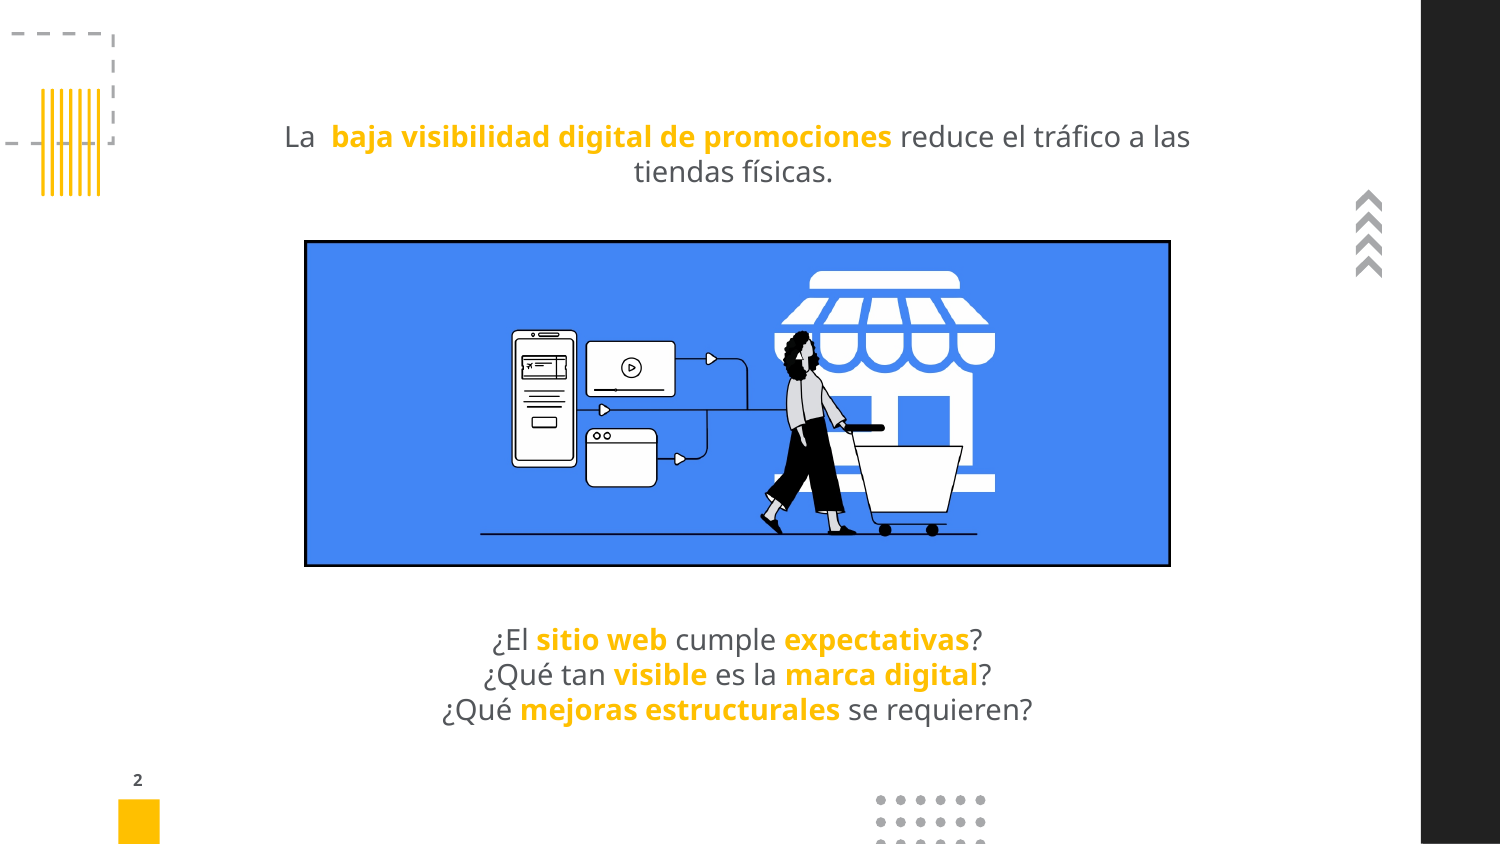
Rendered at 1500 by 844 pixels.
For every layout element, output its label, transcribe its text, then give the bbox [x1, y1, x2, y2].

text_box [1420, 0, 1500, 844]
subtitle La baja visibilidad digital de promociones reduce el tráfico a las tiendas físicas. [269, 102, 1207, 213]
picture [304, 239, 1171, 568]
subtitle ¿El sitio web cumple expectativas? ¿Qué tan visible es la marca digital? ¿Qué mejoras estructurales se requieren? [269, 606, 1207, 717]
slide_number ‹#› [118, 755, 160, 792]
